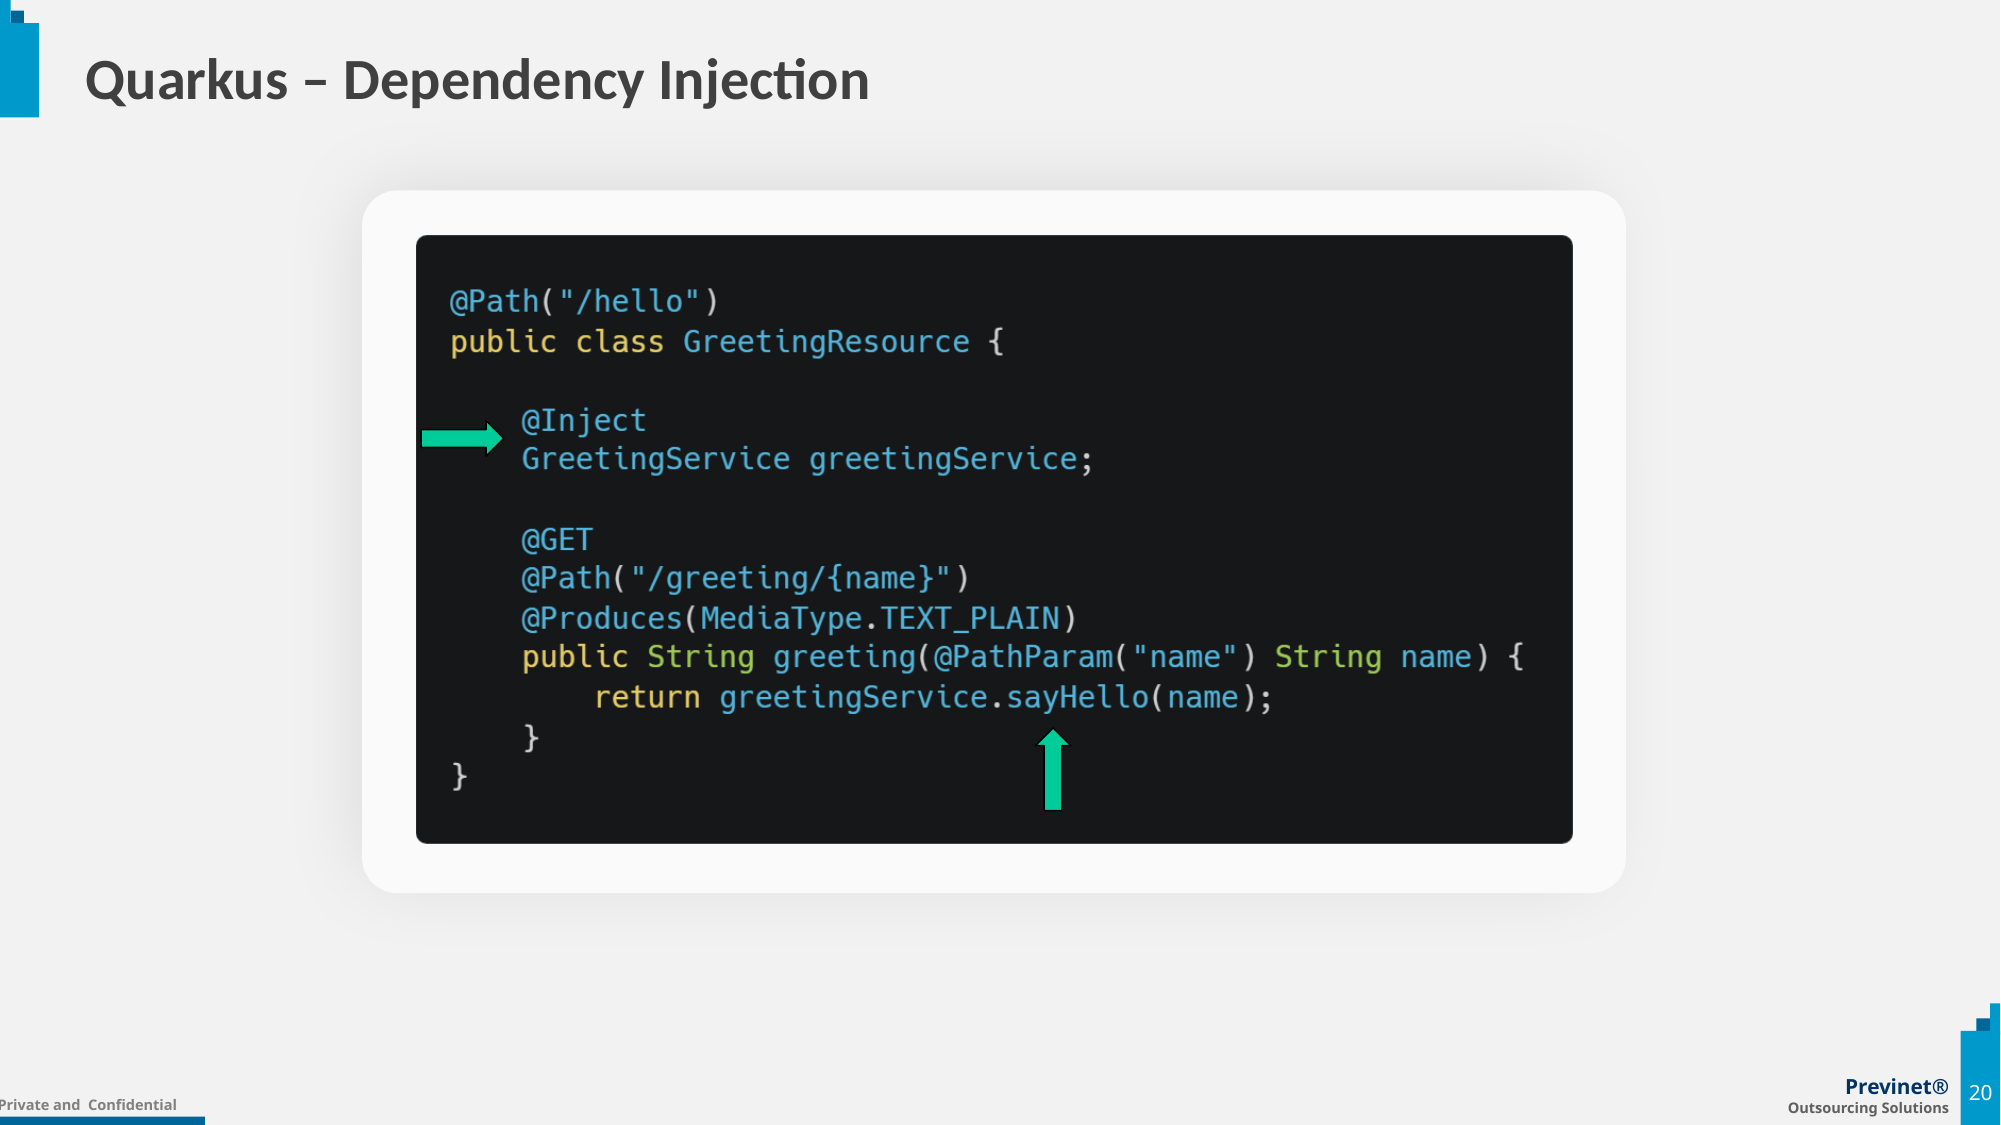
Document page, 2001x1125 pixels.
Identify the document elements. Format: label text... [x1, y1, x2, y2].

picture [403, 222, 1585, 861]
text_box [359, 188, 1629, 896]
title Quarkus – Dependency Injection [70, 31, 1771, 122]
